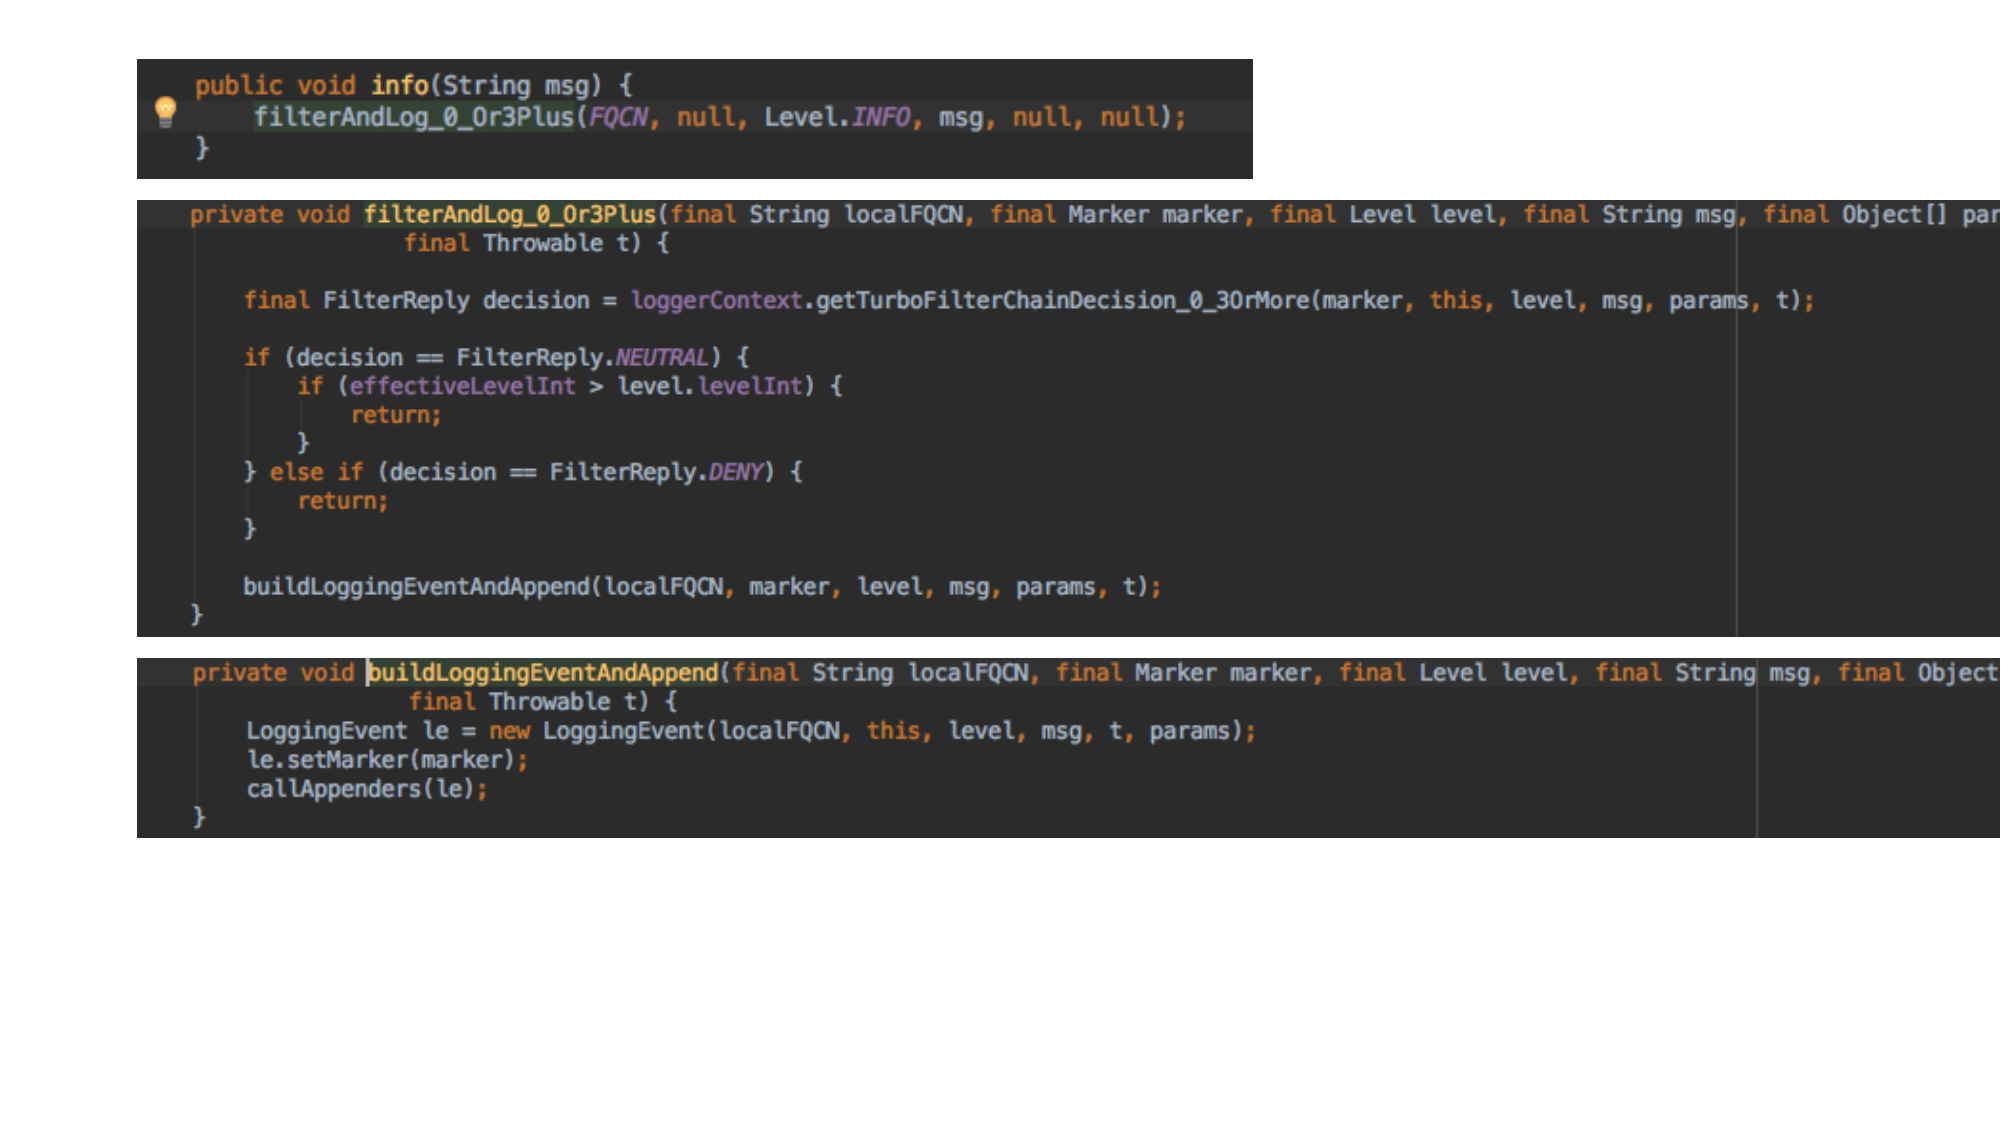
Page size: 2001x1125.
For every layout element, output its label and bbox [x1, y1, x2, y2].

picture [137, 59, 1253, 179]
picture [137, 658, 2000, 838]
picture [137, 200, 2000, 637]
